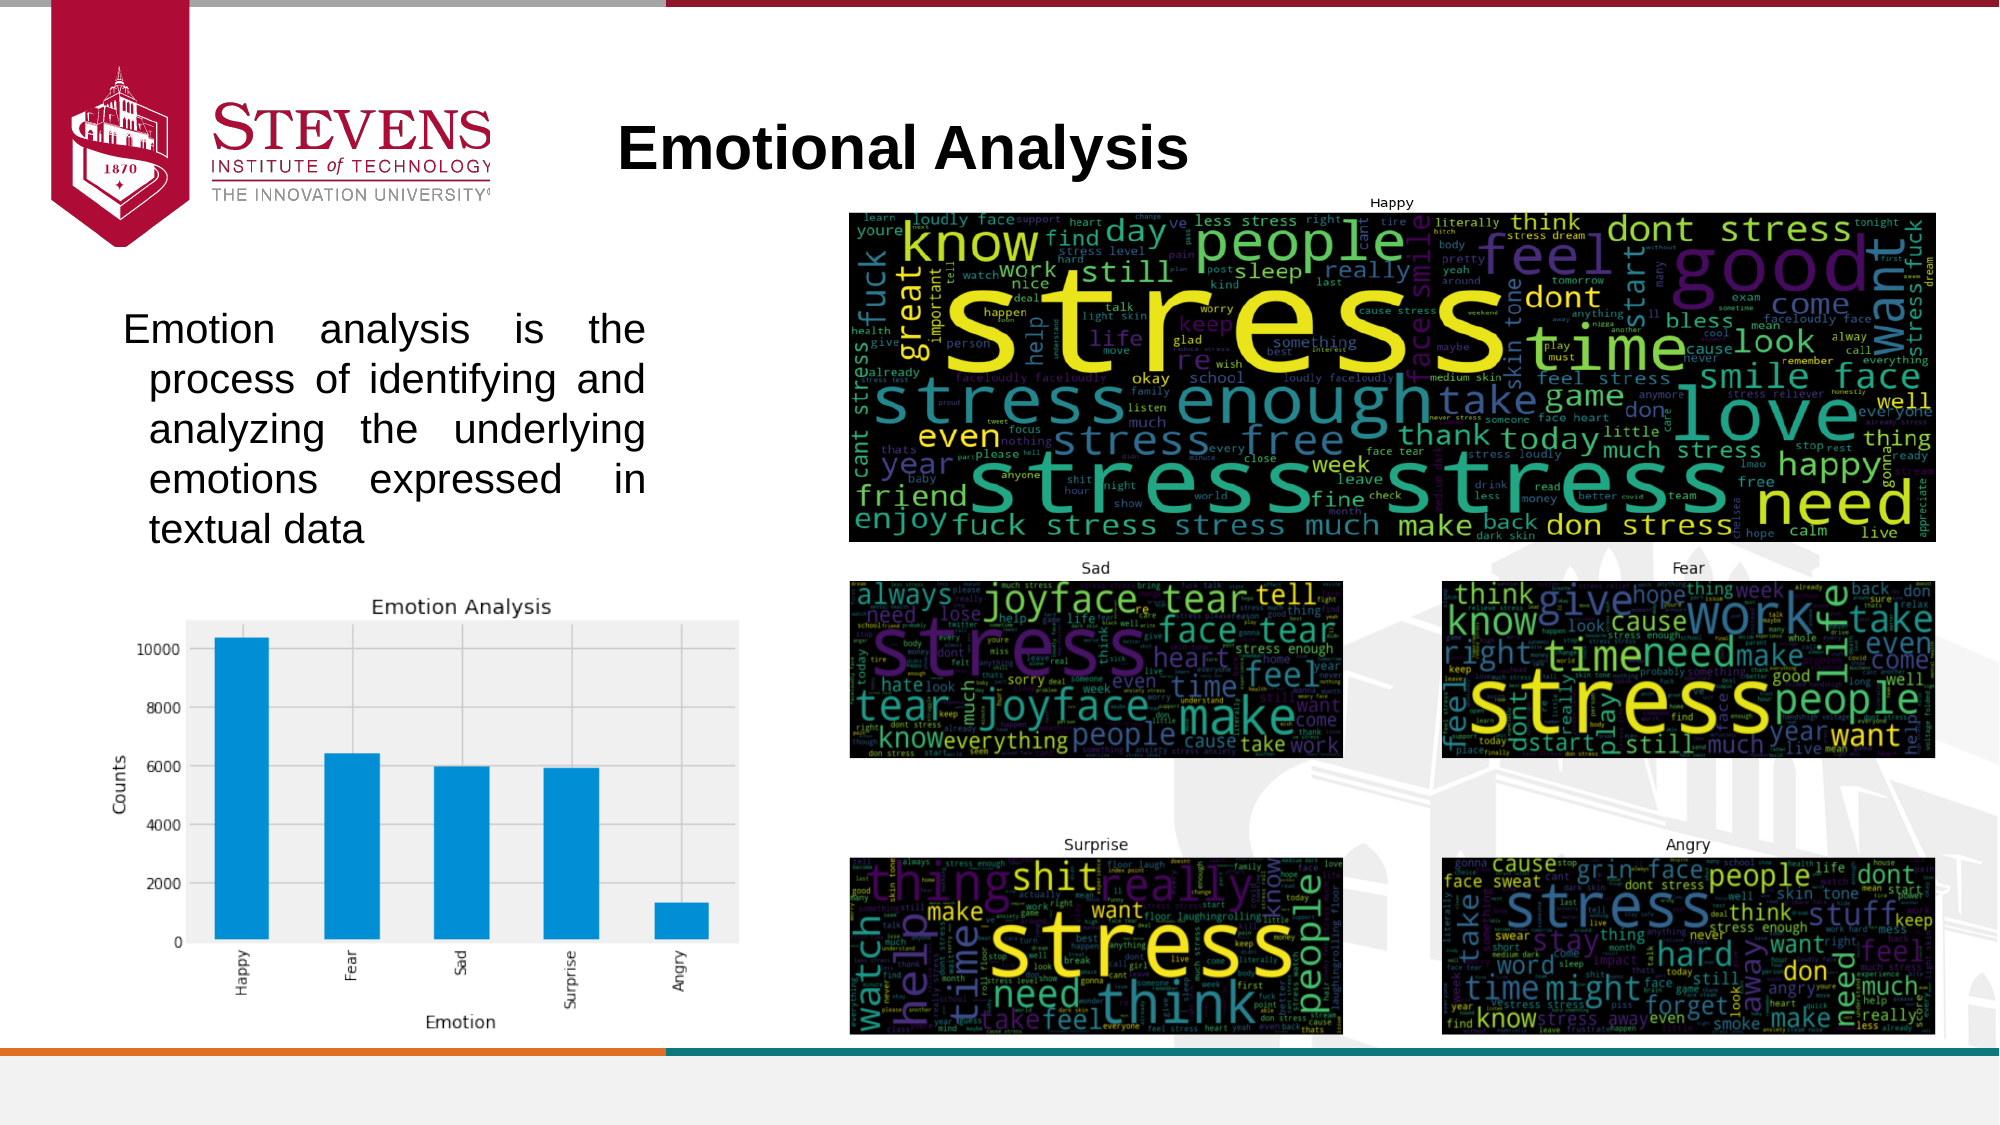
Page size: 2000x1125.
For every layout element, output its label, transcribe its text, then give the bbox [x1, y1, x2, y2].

picture [842, 190, 2000, 1050]
picture [51, 0, 490, 247]
list Emotion analysis is the process of identifying and analyzing the underlying emotions expressed in textual data [53, 281, 667, 574]
picture [100, 587, 747, 1042]
list Emotional Analysis [559, 87, 1960, 205]
